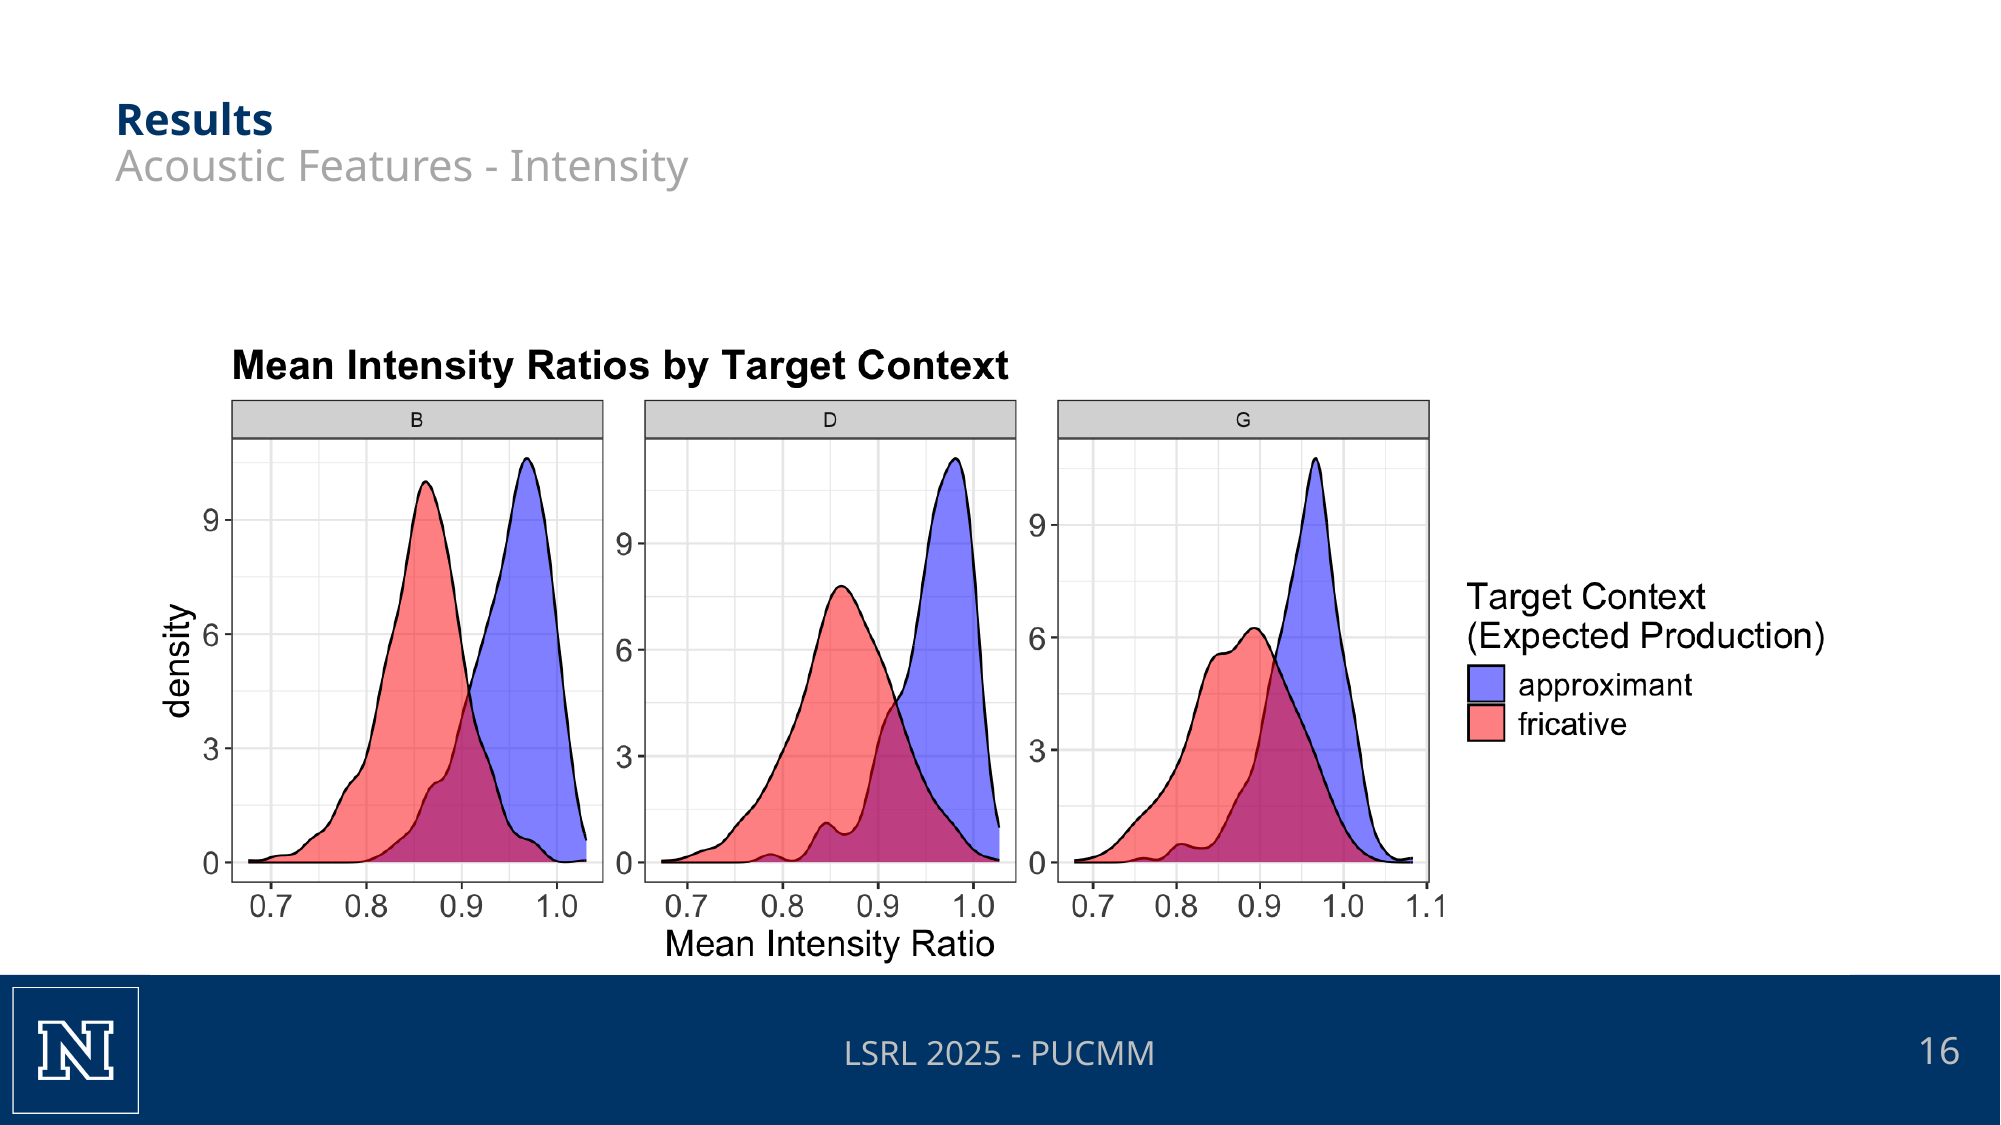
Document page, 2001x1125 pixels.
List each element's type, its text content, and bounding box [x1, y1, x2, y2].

picture [149, 337, 1850, 975]
picture [12, 987, 139, 1114]
text_box 16 [1902, 1019, 1980, 1080]
text_box LSRL 2025 - PUCMM [352, 1016, 1648, 1101]
title Results Acoustic Features - Intensity [100, 90, 1849, 201]
text_box [0, 974, 2000, 1125]
